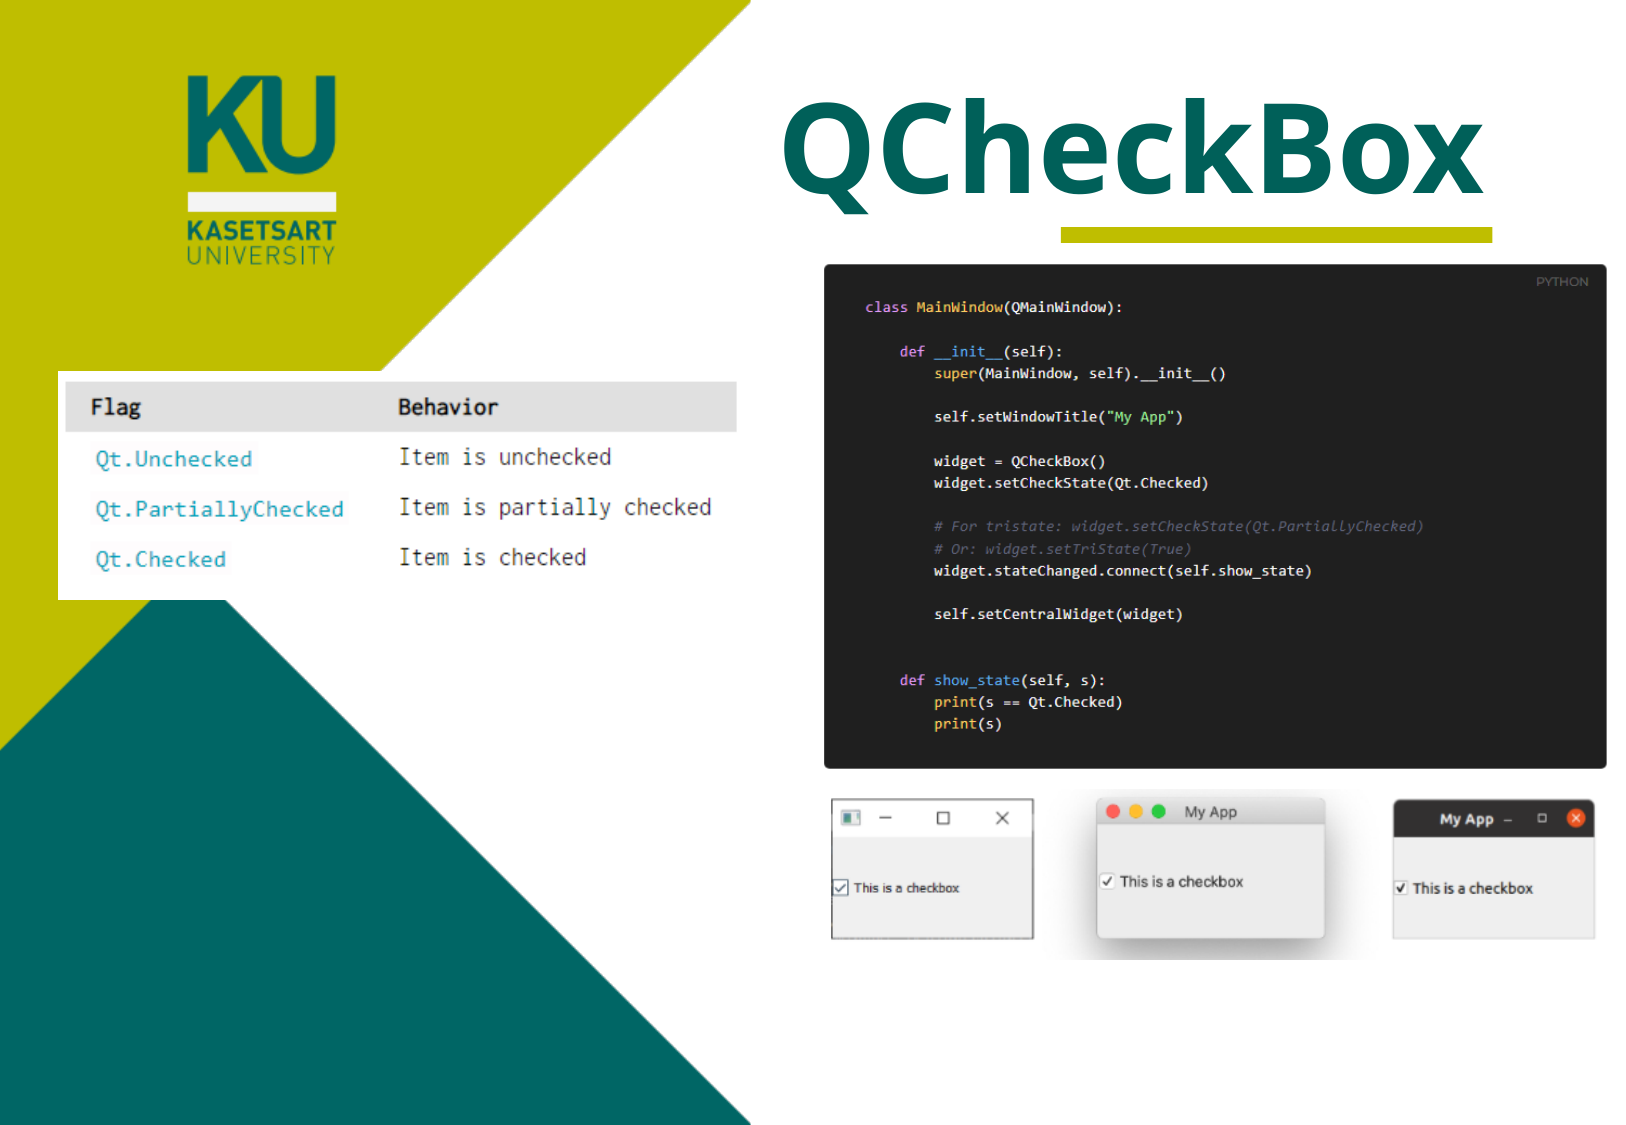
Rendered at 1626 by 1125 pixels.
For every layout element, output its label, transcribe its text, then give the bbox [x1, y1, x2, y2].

picture [1060, 227, 1493, 243]
picture [0, 0, 751, 1125]
picture [822, 260, 1611, 772]
text_box QCheckBox [751, 61, 1501, 226]
picture [822, 789, 1611, 960]
